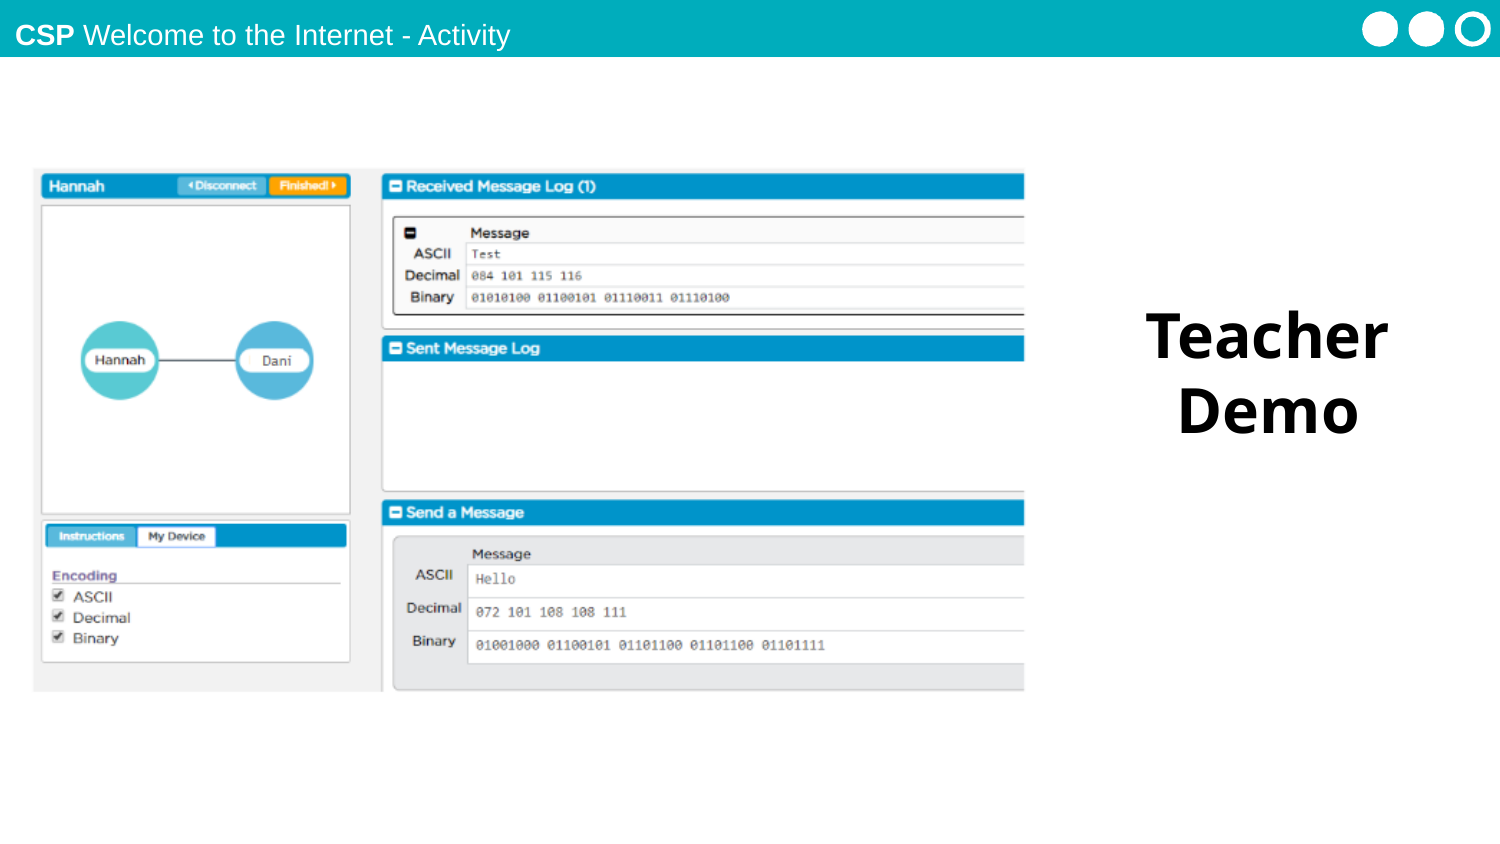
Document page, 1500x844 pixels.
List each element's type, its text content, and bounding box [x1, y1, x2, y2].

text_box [1364, 13, 1488, 45]
text_box Teacher Demo [1063, 281, 1473, 441]
picture [0, 0, 1500, 844]
text_box CSP Welcome to the Internet - Activity [0, 0, 750, 58]
